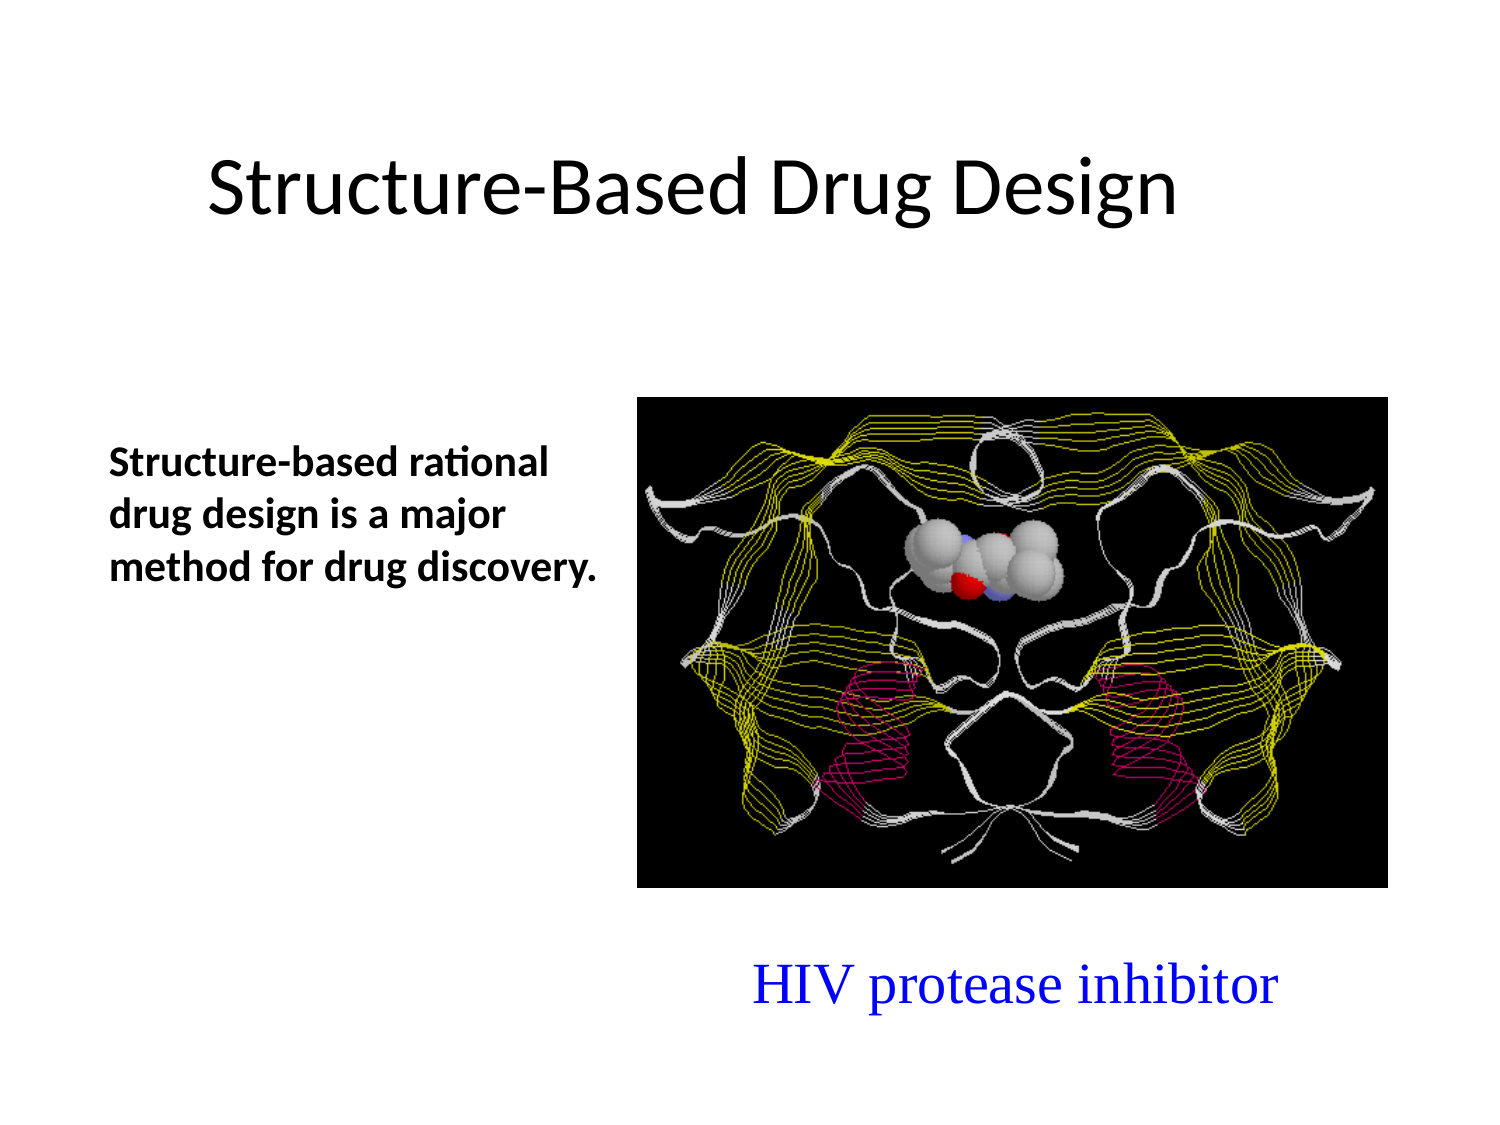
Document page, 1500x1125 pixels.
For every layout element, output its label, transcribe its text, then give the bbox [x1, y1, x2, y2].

list Structure-based rational drug design is a major method for drug discovery. [37, 425, 625, 1088]
picture [637, 396, 1388, 888]
title Structure-Based Drug Design [87, 87, 1300, 275]
text_box HIV protease inhibitor [737, 937, 1488, 1023]
